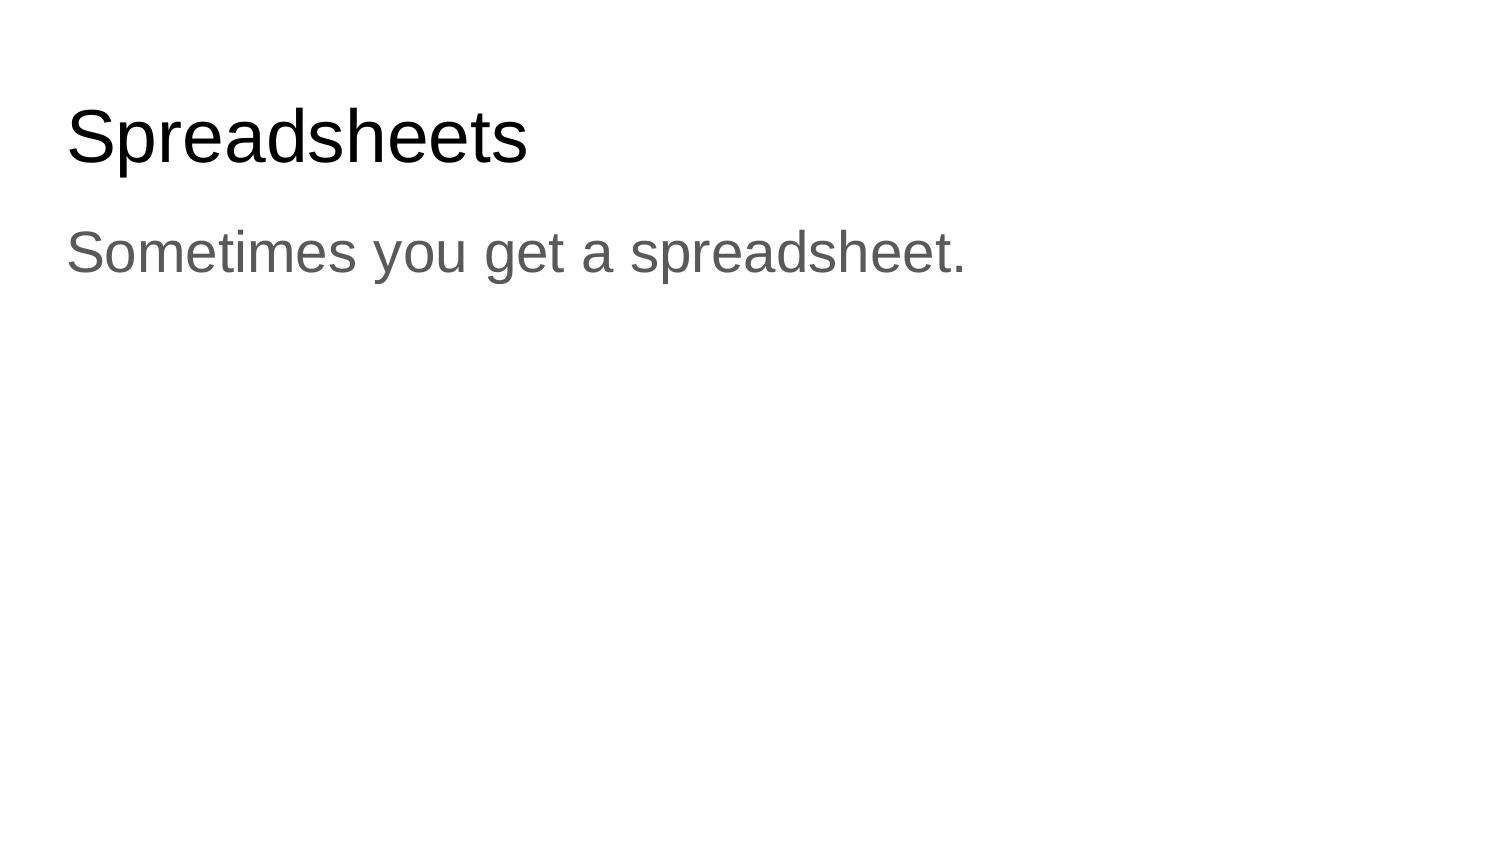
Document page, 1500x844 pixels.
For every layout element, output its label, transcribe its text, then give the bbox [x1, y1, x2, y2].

list Sometimes you get a spreadsheet. [51, 189, 1449, 750]
title Spreadsheets [51, 72, 1449, 167]
